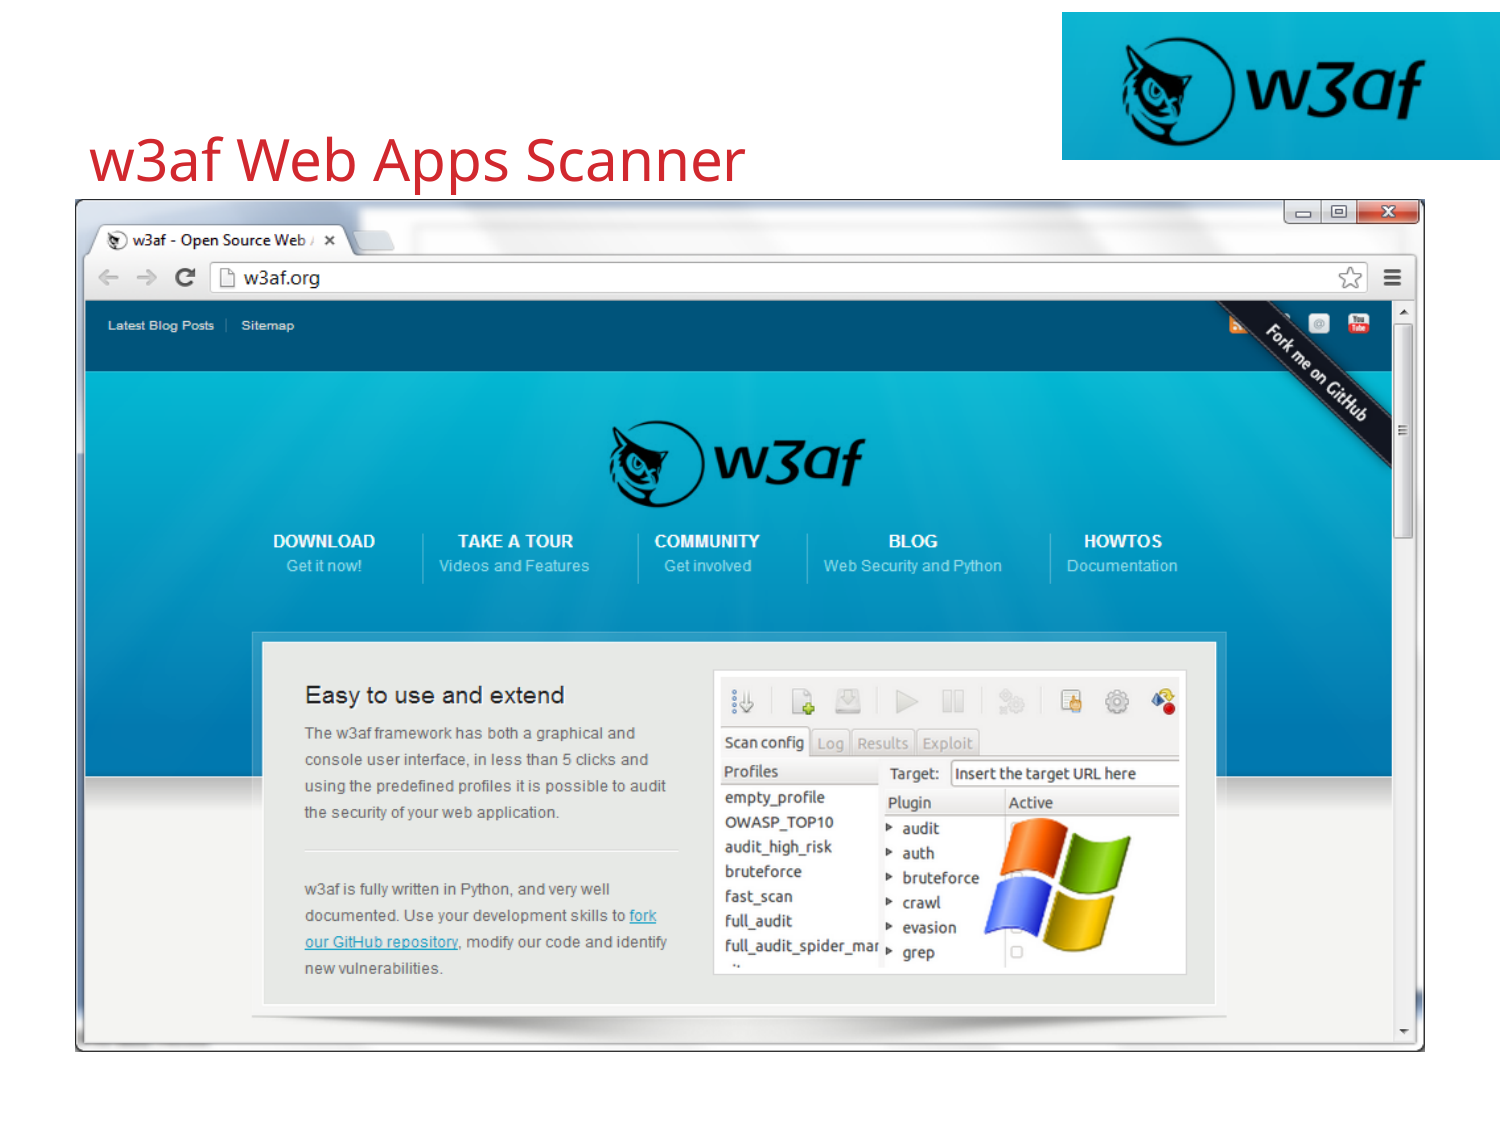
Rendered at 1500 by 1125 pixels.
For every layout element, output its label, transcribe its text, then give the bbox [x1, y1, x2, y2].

picture [1062, 12, 1500, 144]
picture [74, 199, 1426, 1053]
text_box w3af Web Apps Scanner [74, 0, 1025, 199]
